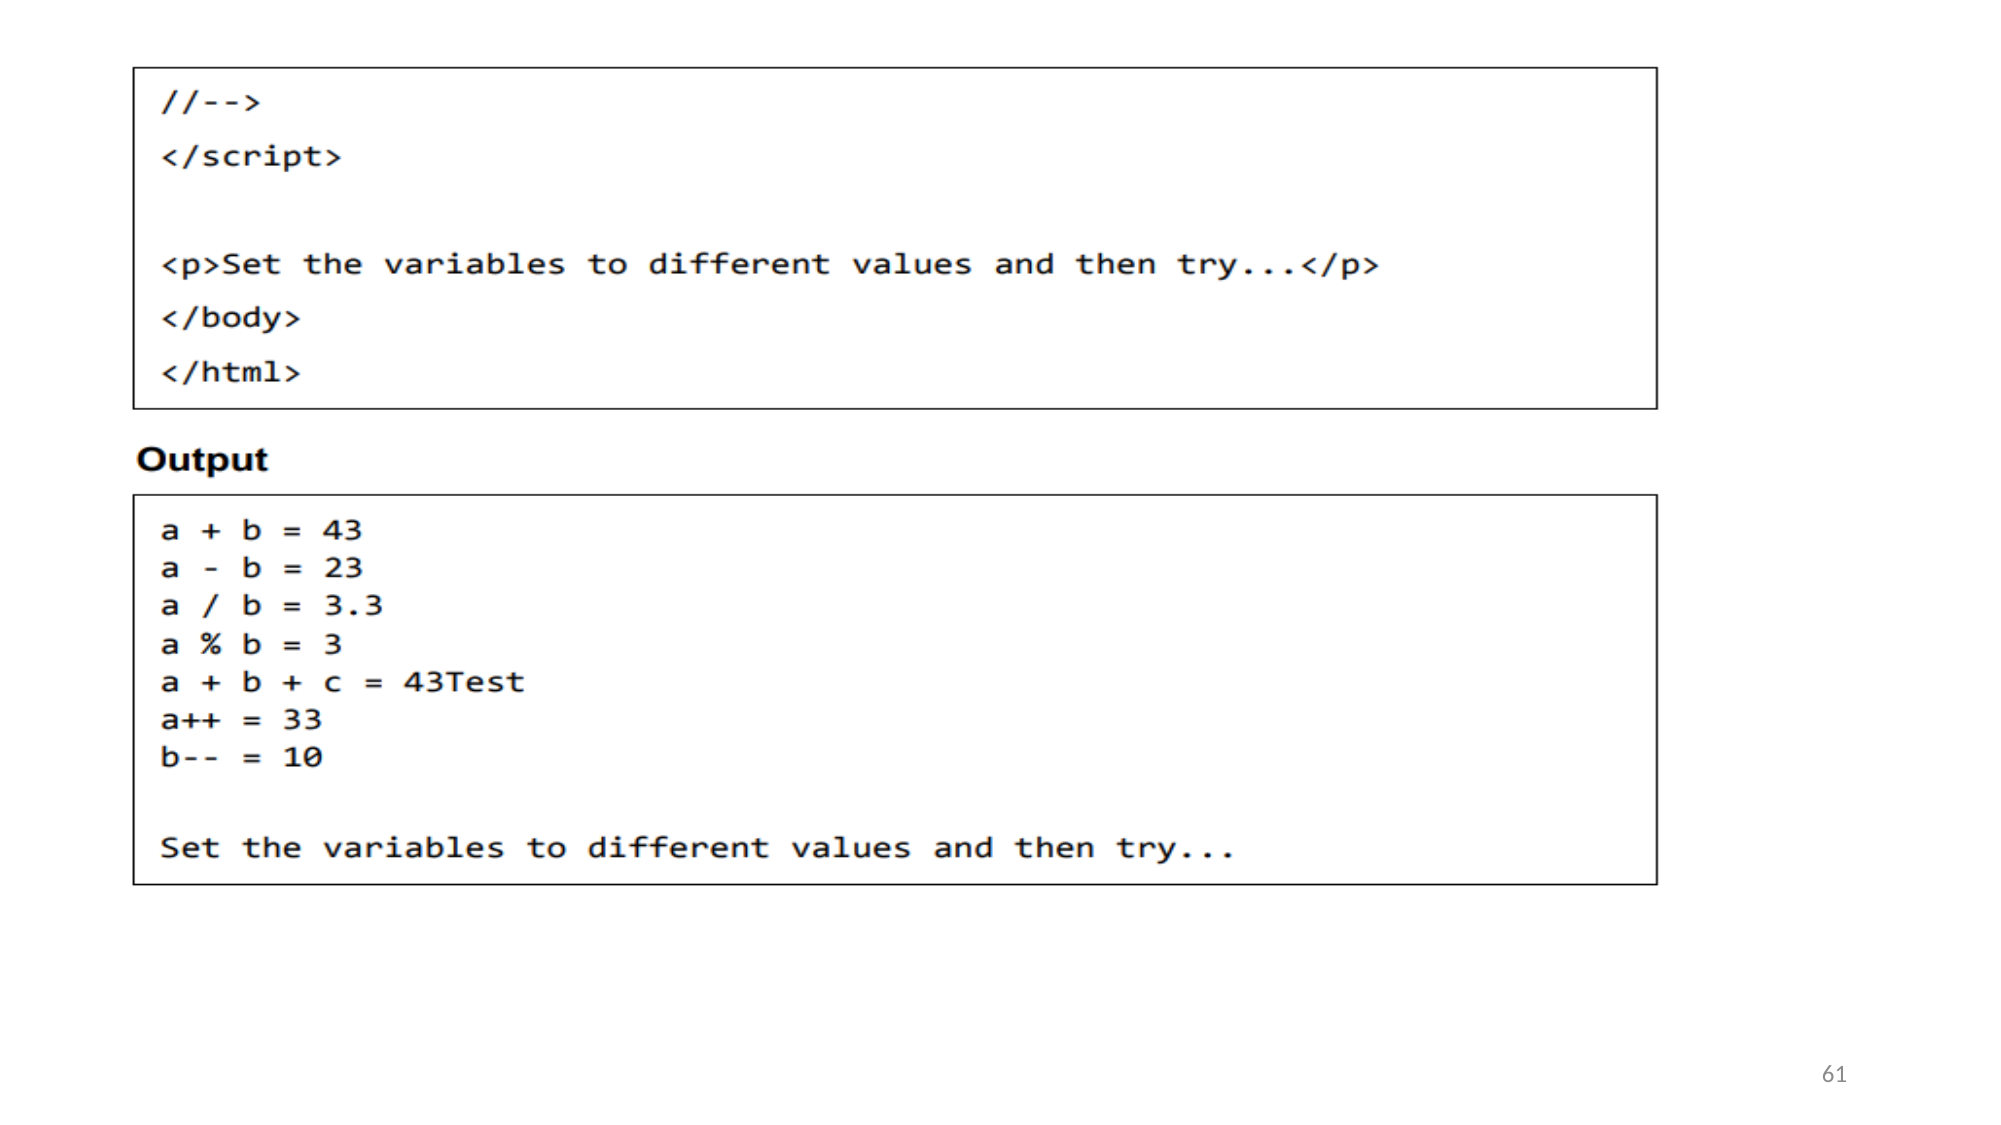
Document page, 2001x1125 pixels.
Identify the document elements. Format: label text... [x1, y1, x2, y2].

slide_number 61 [1412, 1042, 1863, 1103]
picture [102, 61, 1672, 895]
